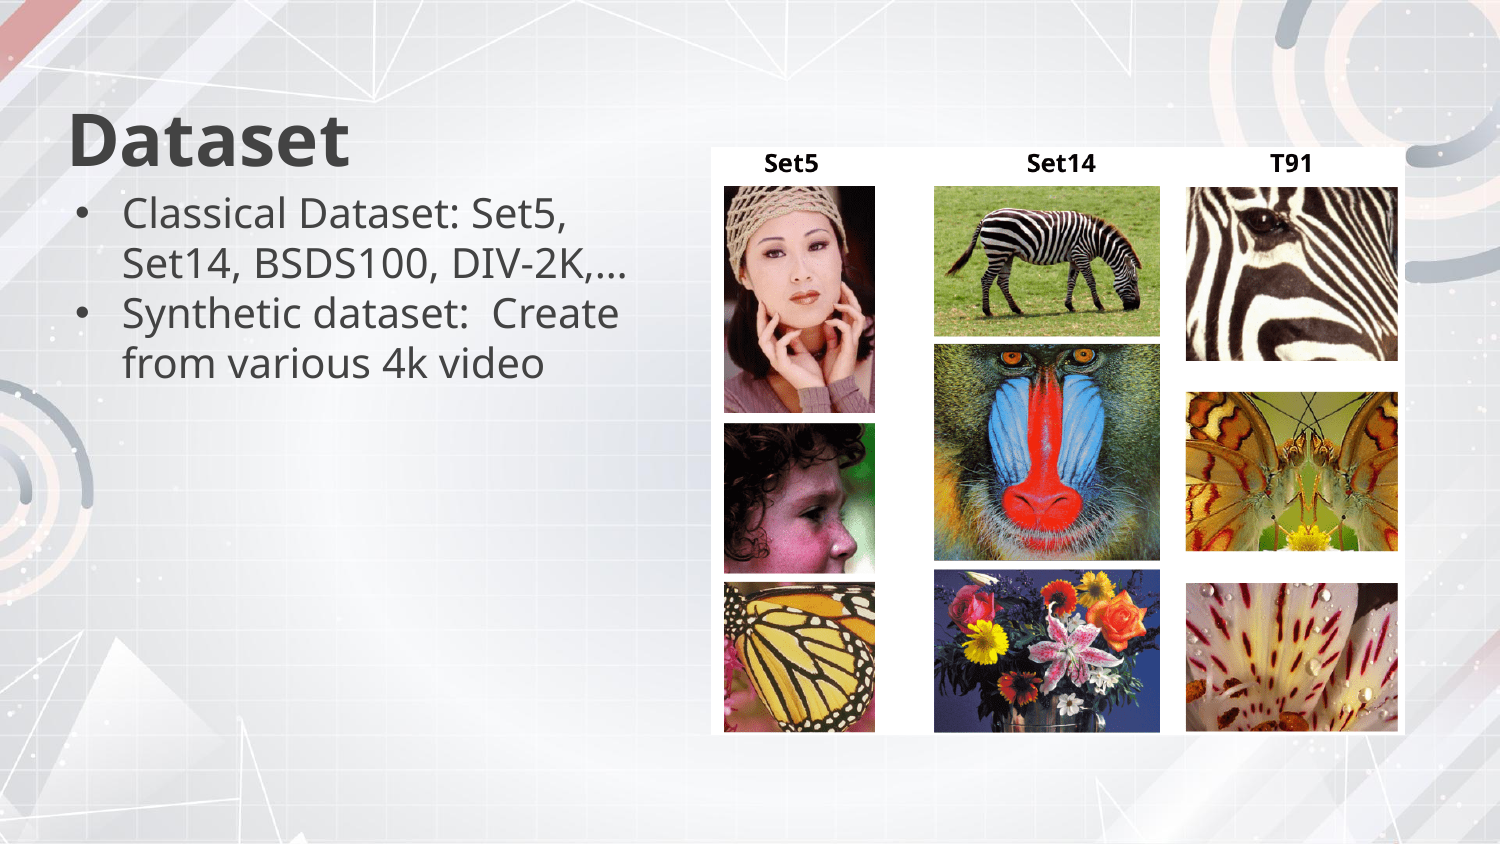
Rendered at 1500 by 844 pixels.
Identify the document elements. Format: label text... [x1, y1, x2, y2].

text_box Classical Dataset: Set5, Set14, BSDS100, DIV-2K,… Synthetic dataset: Create from various 4k video [60, 172, 683, 267]
picture [0, 0, 1500, 844]
title Dataset [51, 78, 1315, 173]
